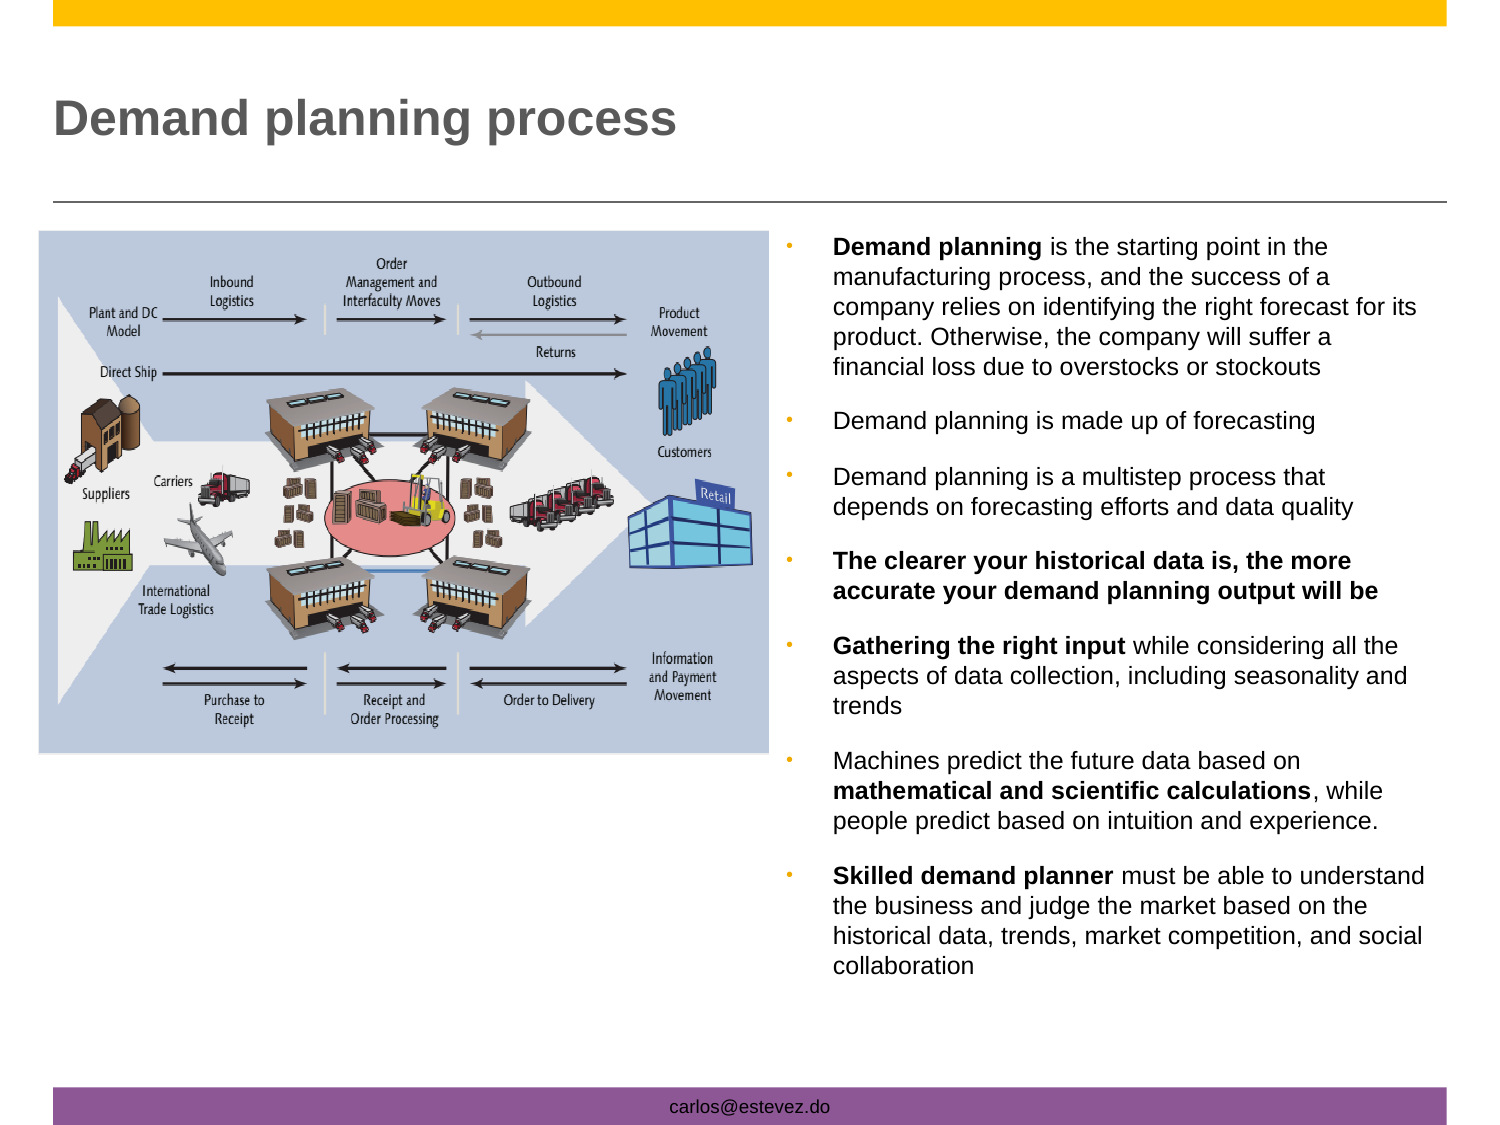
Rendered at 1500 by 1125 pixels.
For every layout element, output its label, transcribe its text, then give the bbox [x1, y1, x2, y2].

list Demand planning is the starting point in the manufacturing process, and the success of a company relies on identifying the right forecast for its product. Otherwise, the company will suffer a financial loss due to overstocks or stockouts Demand planning is made up of forecasting Demand planning is a multistep process that depends on forecasting efforts and data quality The clearer your historical data is, the more accurate your demand planning output will be Gathering the right input while considering all the aspects of data collection, including seasonality and trends Machines predict the future data based on mathematical and scientific calculations, while people predict based on intuition and experience. Skilled demand planner must be able to understand the business and judge the market based on the historical data, trends, market competition, and social collaboration [786, 230, 1430, 1072]
picture [38, 230, 769, 755]
title Demand planning process [53, 53, 1447, 178]
